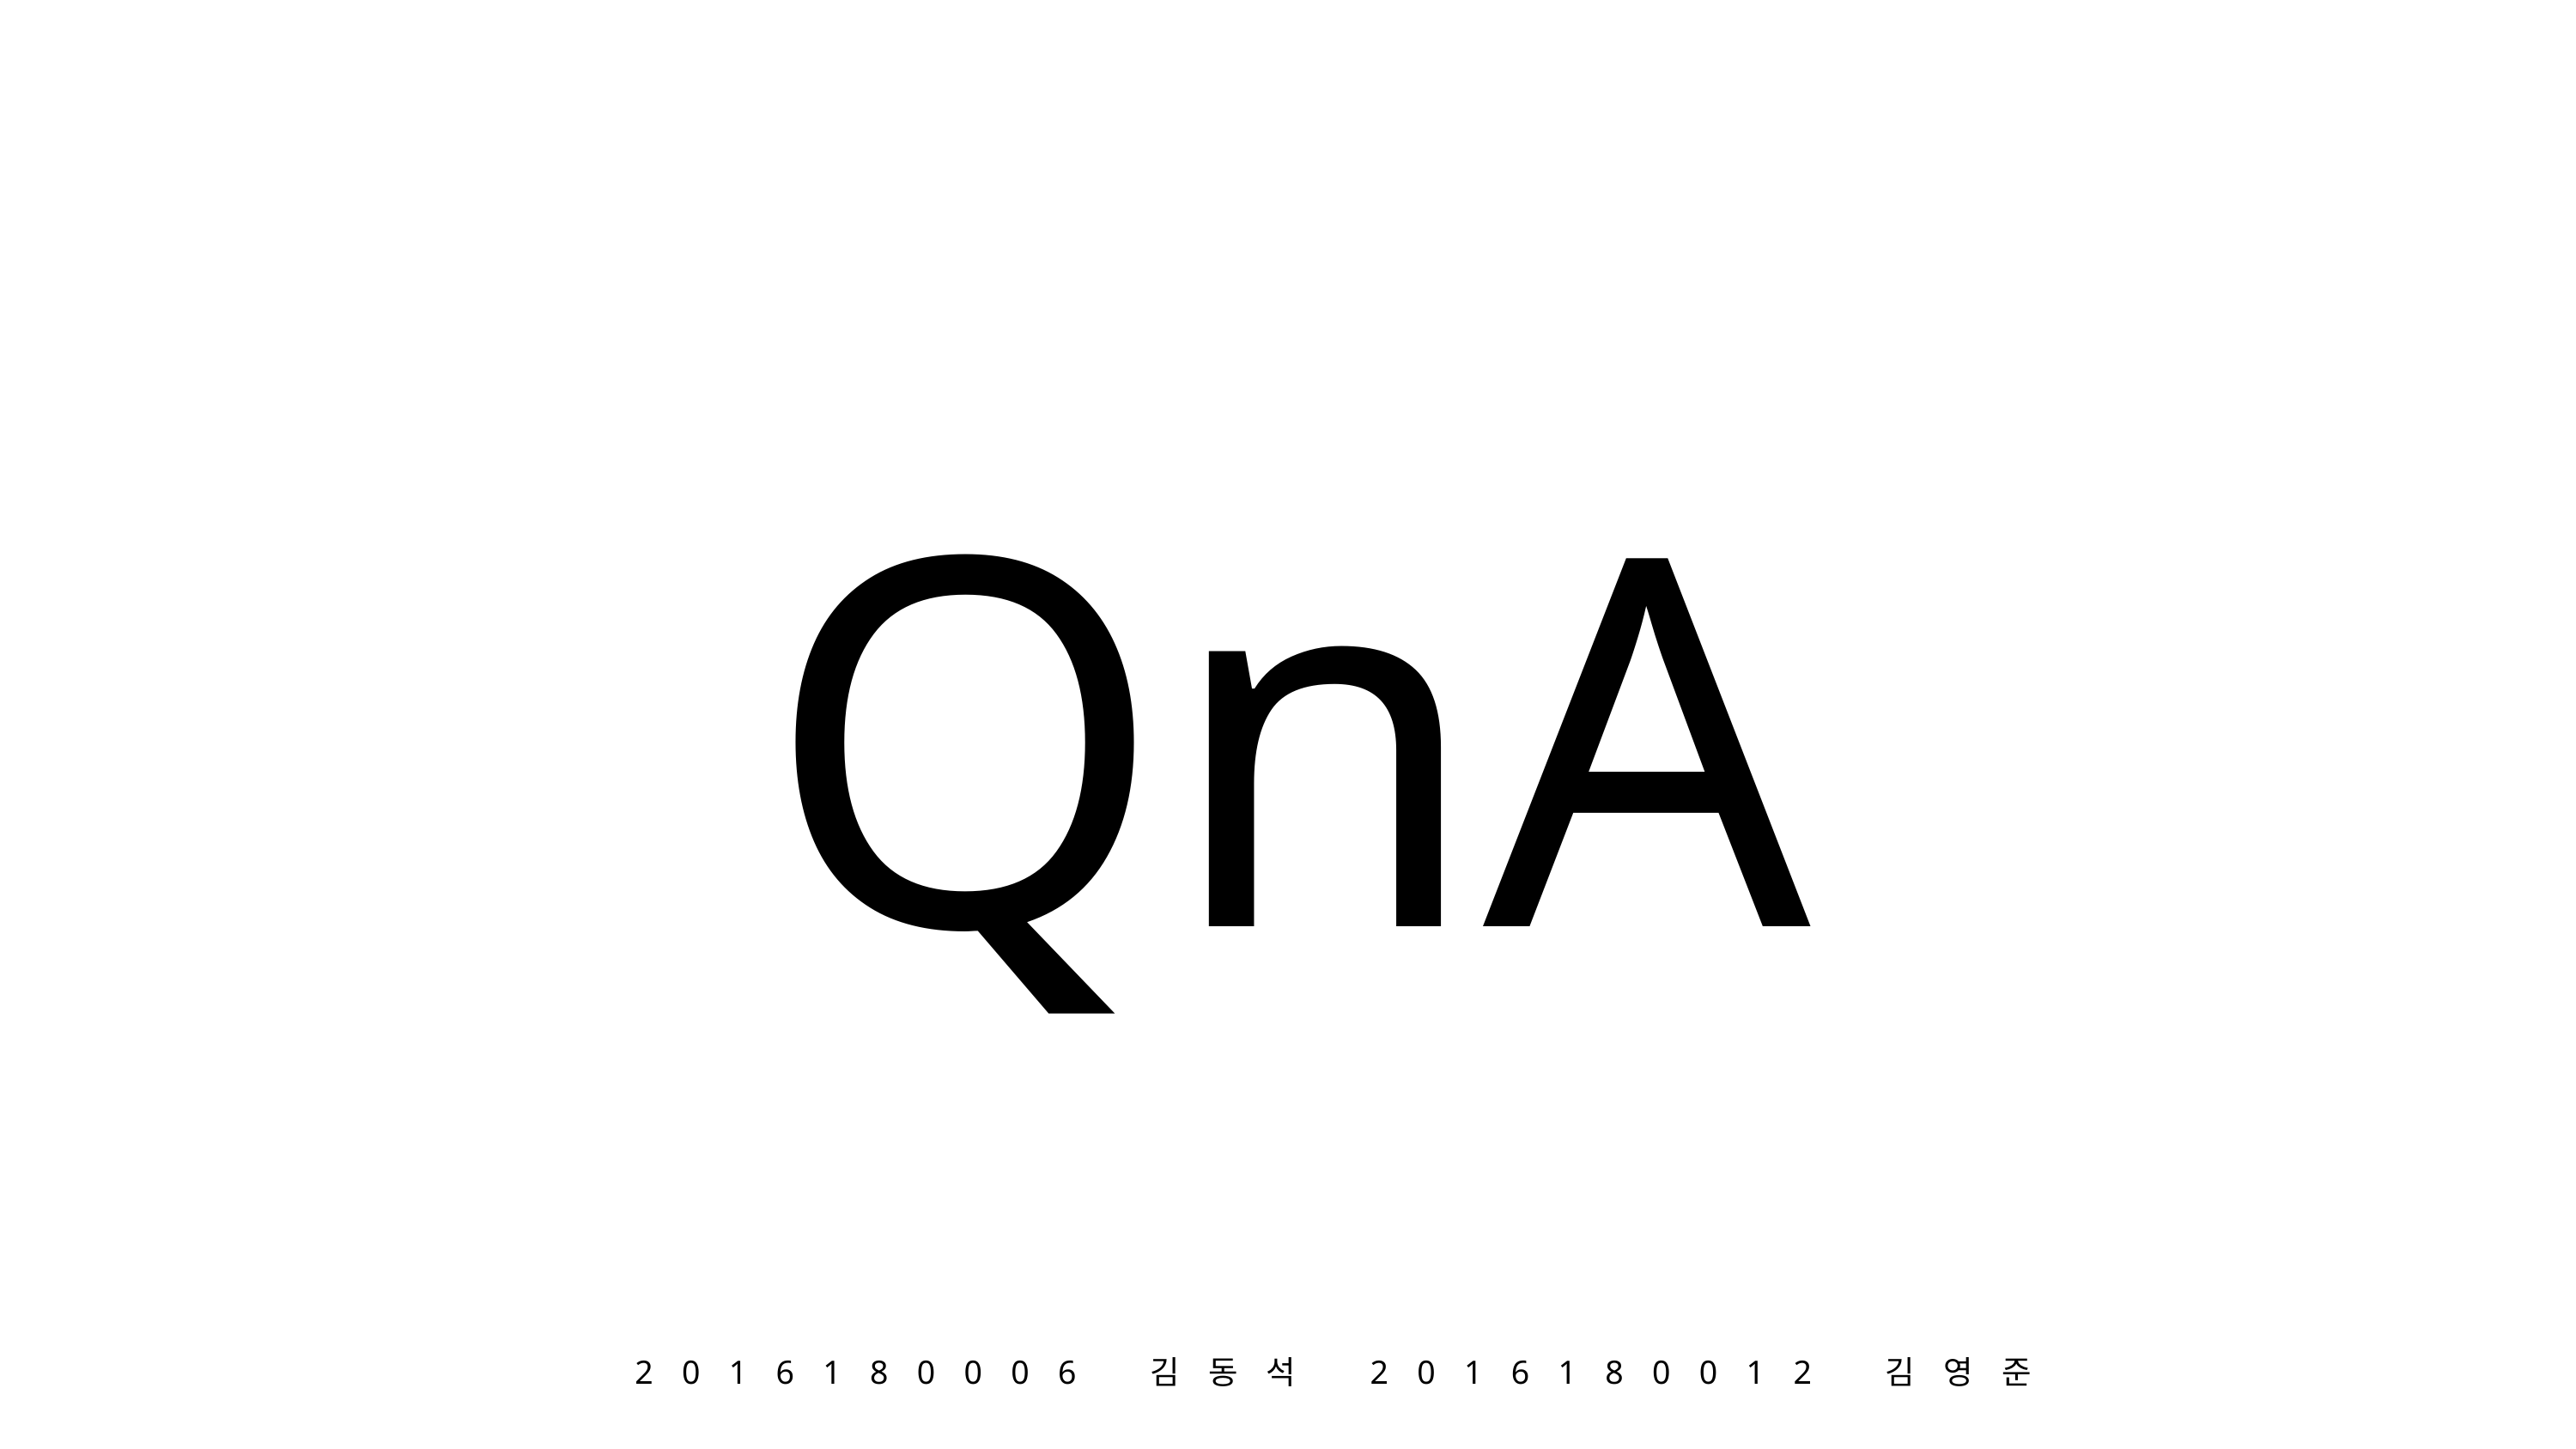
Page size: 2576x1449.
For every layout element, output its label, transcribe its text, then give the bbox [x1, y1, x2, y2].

text_box 2016180006 김동석 2016180012 김영준 [197, 1345, 2470, 1391]
text_box QnA [751, 406, 1825, 1036]
